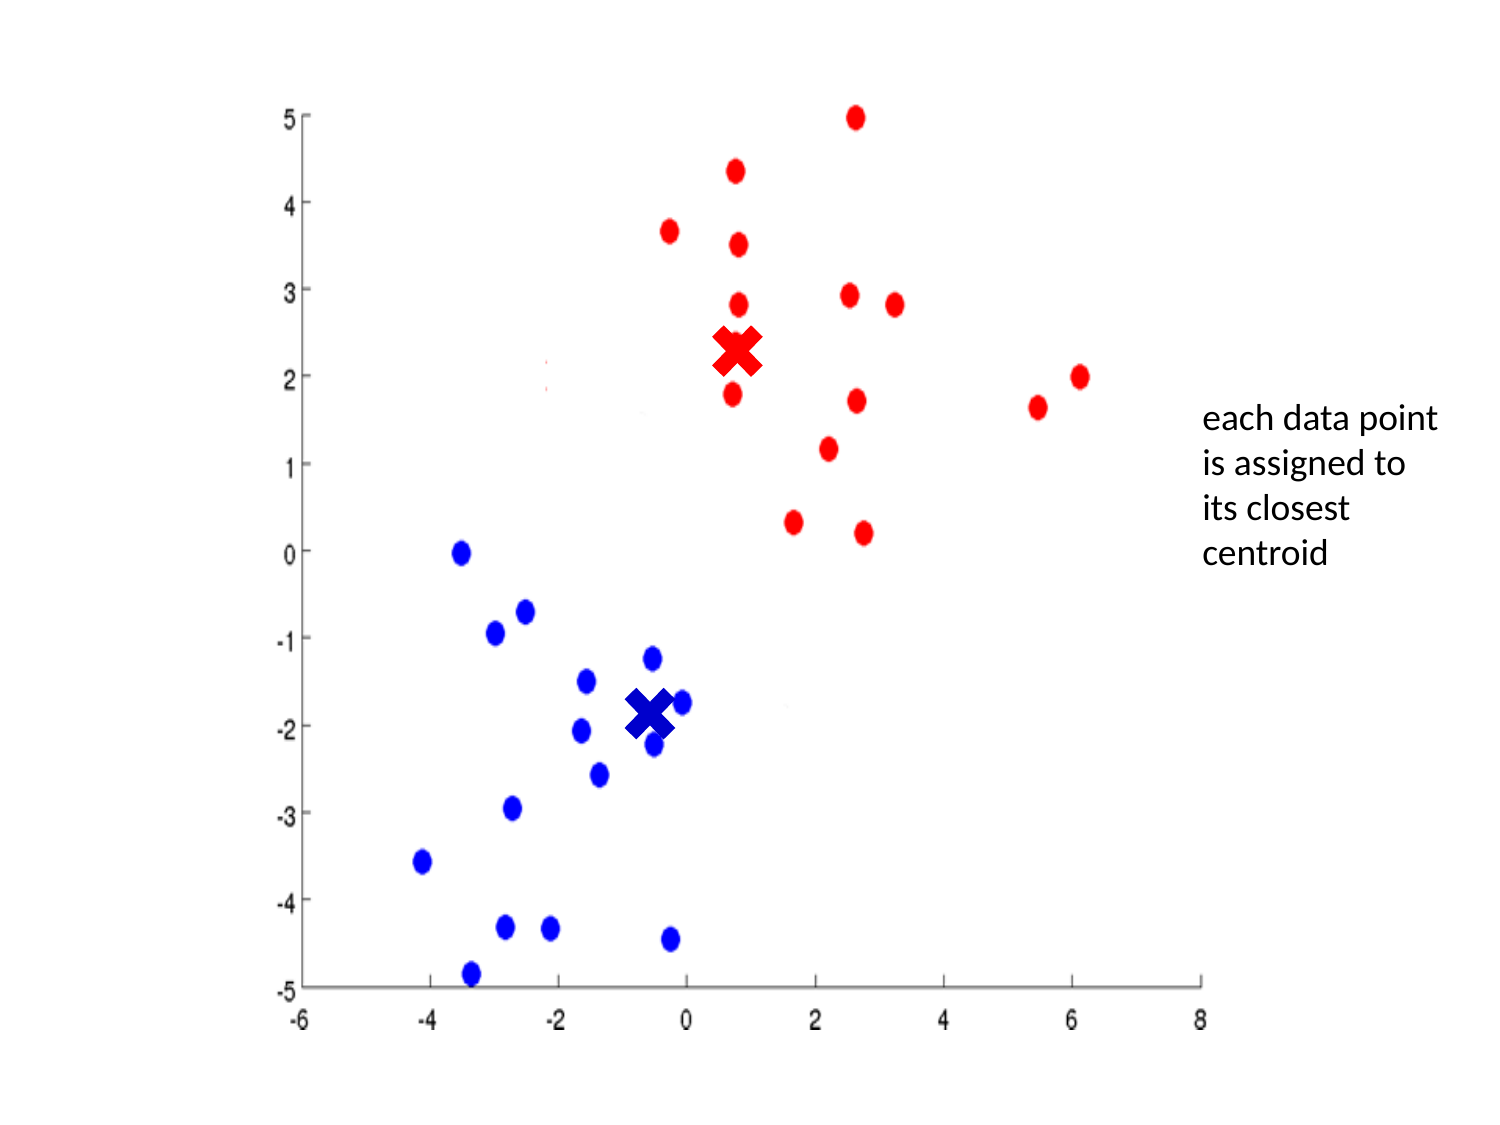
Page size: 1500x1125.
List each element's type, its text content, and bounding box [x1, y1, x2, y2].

picture [275, 95, 1211, 1030]
text_box each data point is assigned to its closest centroid [1216, 385, 1463, 581]
